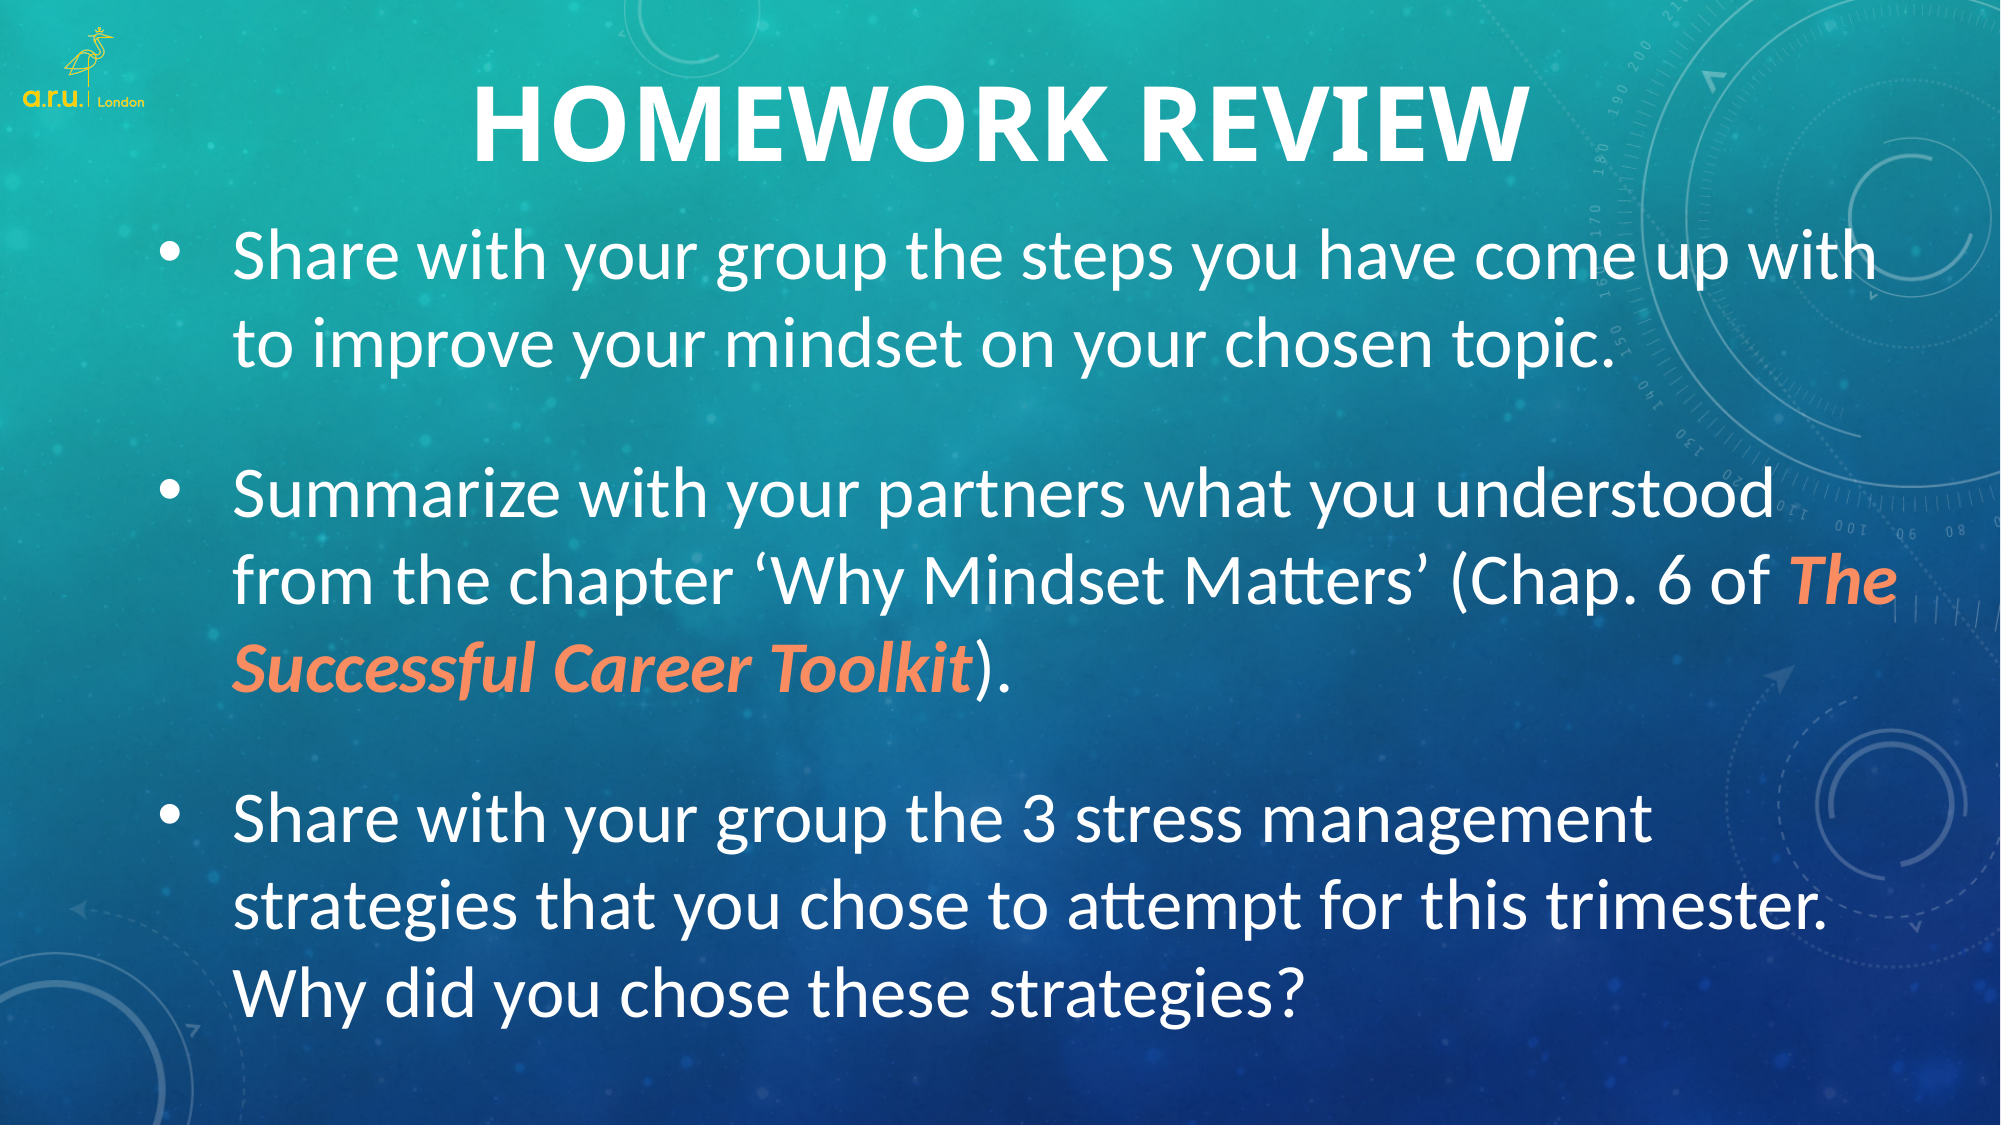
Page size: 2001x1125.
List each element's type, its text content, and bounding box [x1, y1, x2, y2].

title Homework Review [169, 0, 1831, 199]
picture [0, 0, 2001, 1125]
text_box Share with your group the steps you have come up with to improve your mindset on your chosen topic. Summarize with your partners what you understood from the chapter ‘Why Mindset Matters’ (Chap. 6 of The Successful Career Toolkit). Share with your group the 3 stress management strategies that you chose to attempt for this trimester. Why did you chose these strategies? [143, 199, 1931, 1102]
